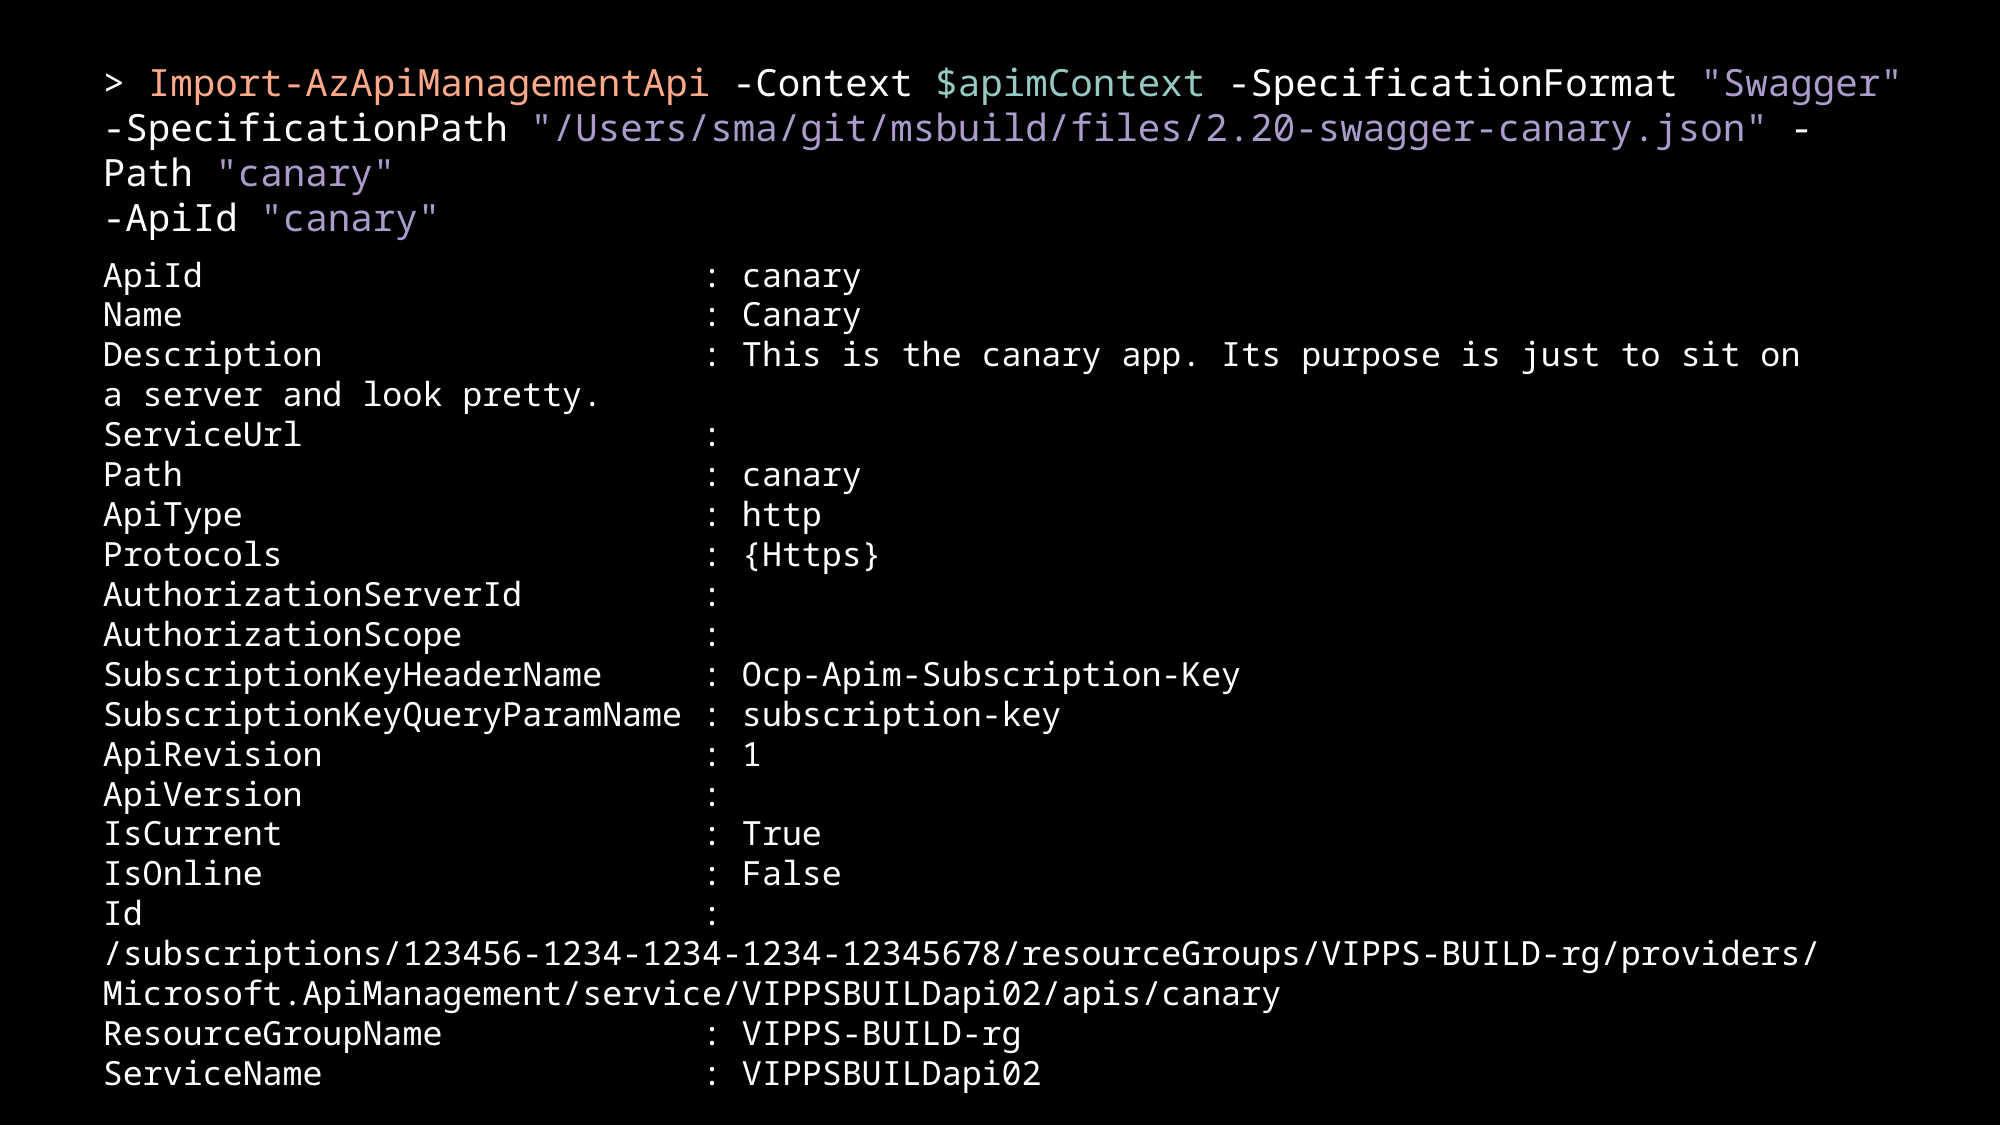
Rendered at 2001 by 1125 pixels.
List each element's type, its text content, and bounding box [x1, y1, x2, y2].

list > Import-AzApiManagementApi -Context $apimContext -SpecificationFormat "Swagger" -SpecificationPath "/Users/sma/git/msbuild/files/2.20-swagger-canary.json" -Path "canary" -ApiId "canary" [102, 58, 2000, 697]
text_box ApiId : canary​ Name : Canary​ Description : This is the canary app. Its purpose is just to sit on a server and look pretty.​ ServiceUrl : ​ Path : canary​ ApiType : http​ Protocols : {Https}​ AuthorizationServerId : ​ AuthorizationScope : ​ SubscriptionKeyHeaderName : Ocp-Apim-Subscription-Key​ SubscriptionKeyQueryParamName : subscription-key​ ApiRevision : 1​ ApiVersion : ​ IsCurrent : True​ IsOnline : False​ Id : /subscriptions/123456-1234-1234-1234-12345678/resourceGroups/VIPPS-BUILD-rg/providers/Microsoft.ApiManagement/service/VIPPSBUILDapi02/apis/canary​ ResourceGroupName : VIPPS-BUILD-rg​ ServiceName : VIPPSBUILDapi02​ ​ ​ [102, 253, 1972, 1125]
